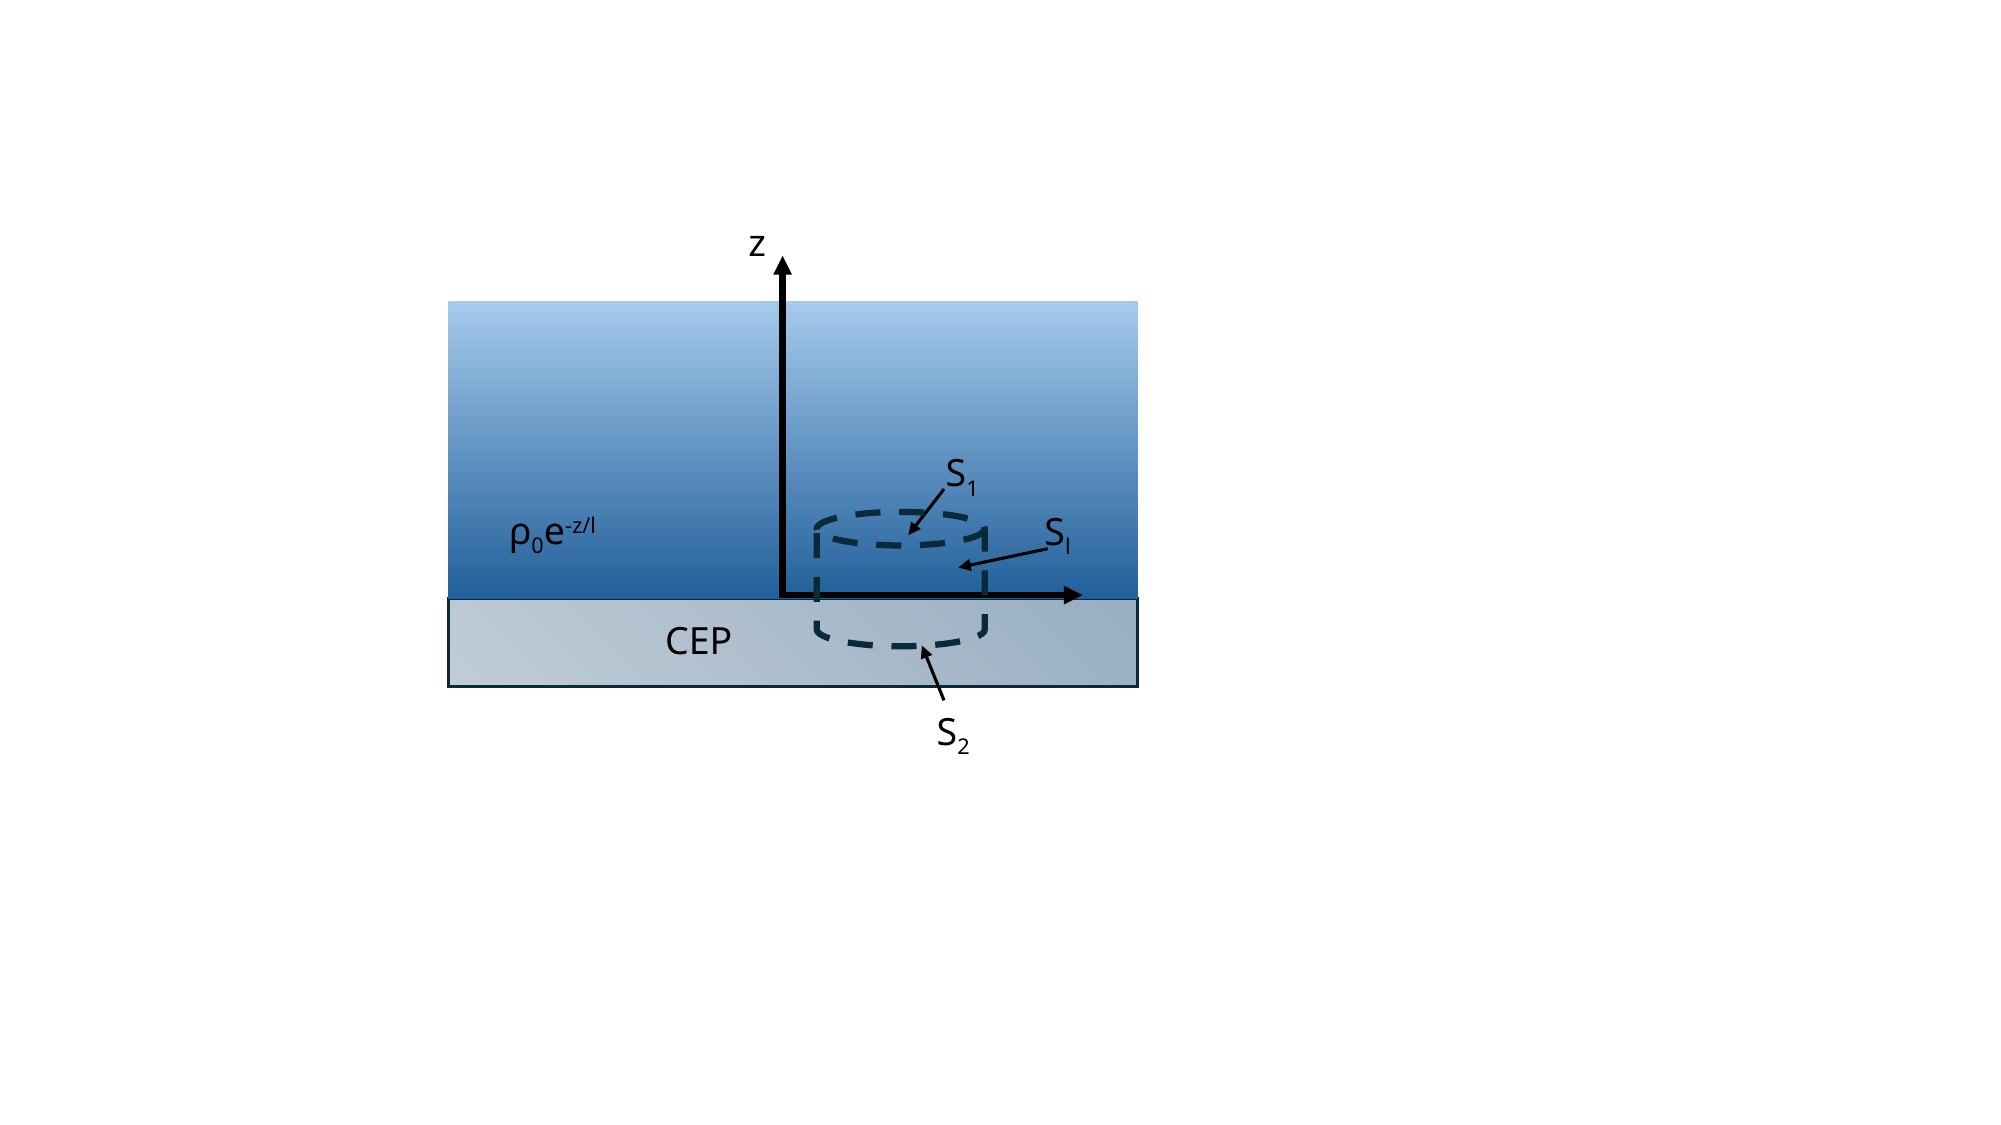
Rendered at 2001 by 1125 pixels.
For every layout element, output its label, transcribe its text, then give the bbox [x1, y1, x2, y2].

text_box S2 [921, 700, 1032, 767]
text_box S1 [930, 441, 1041, 508]
text_box [786, 300, 1139, 592]
text_box [907, 488, 945, 536]
text_box [964, 516, 978, 523]
text_box [447, 300, 815, 600]
text_box [945, 512, 956, 518]
text_box z [733, 211, 841, 272]
text_box [855, 511, 869, 517]
text_box ρ0e-z/l [493, 499, 635, 566]
text_box [833, 514, 847, 521]
text_box [943, 600, 1139, 688]
text_box [819, 511, 984, 546]
text_box [815, 596, 987, 648]
text_box [877, 510, 890, 515]
text_box [815, 519, 987, 594]
text_box CEP [650, 609, 817, 670]
text_box [447, 600, 921, 688]
text_box [985, 567, 1139, 600]
text_box [921, 645, 945, 701]
text_box Sl [1029, 500, 1139, 567]
text_box [957, 548, 1049, 568]
